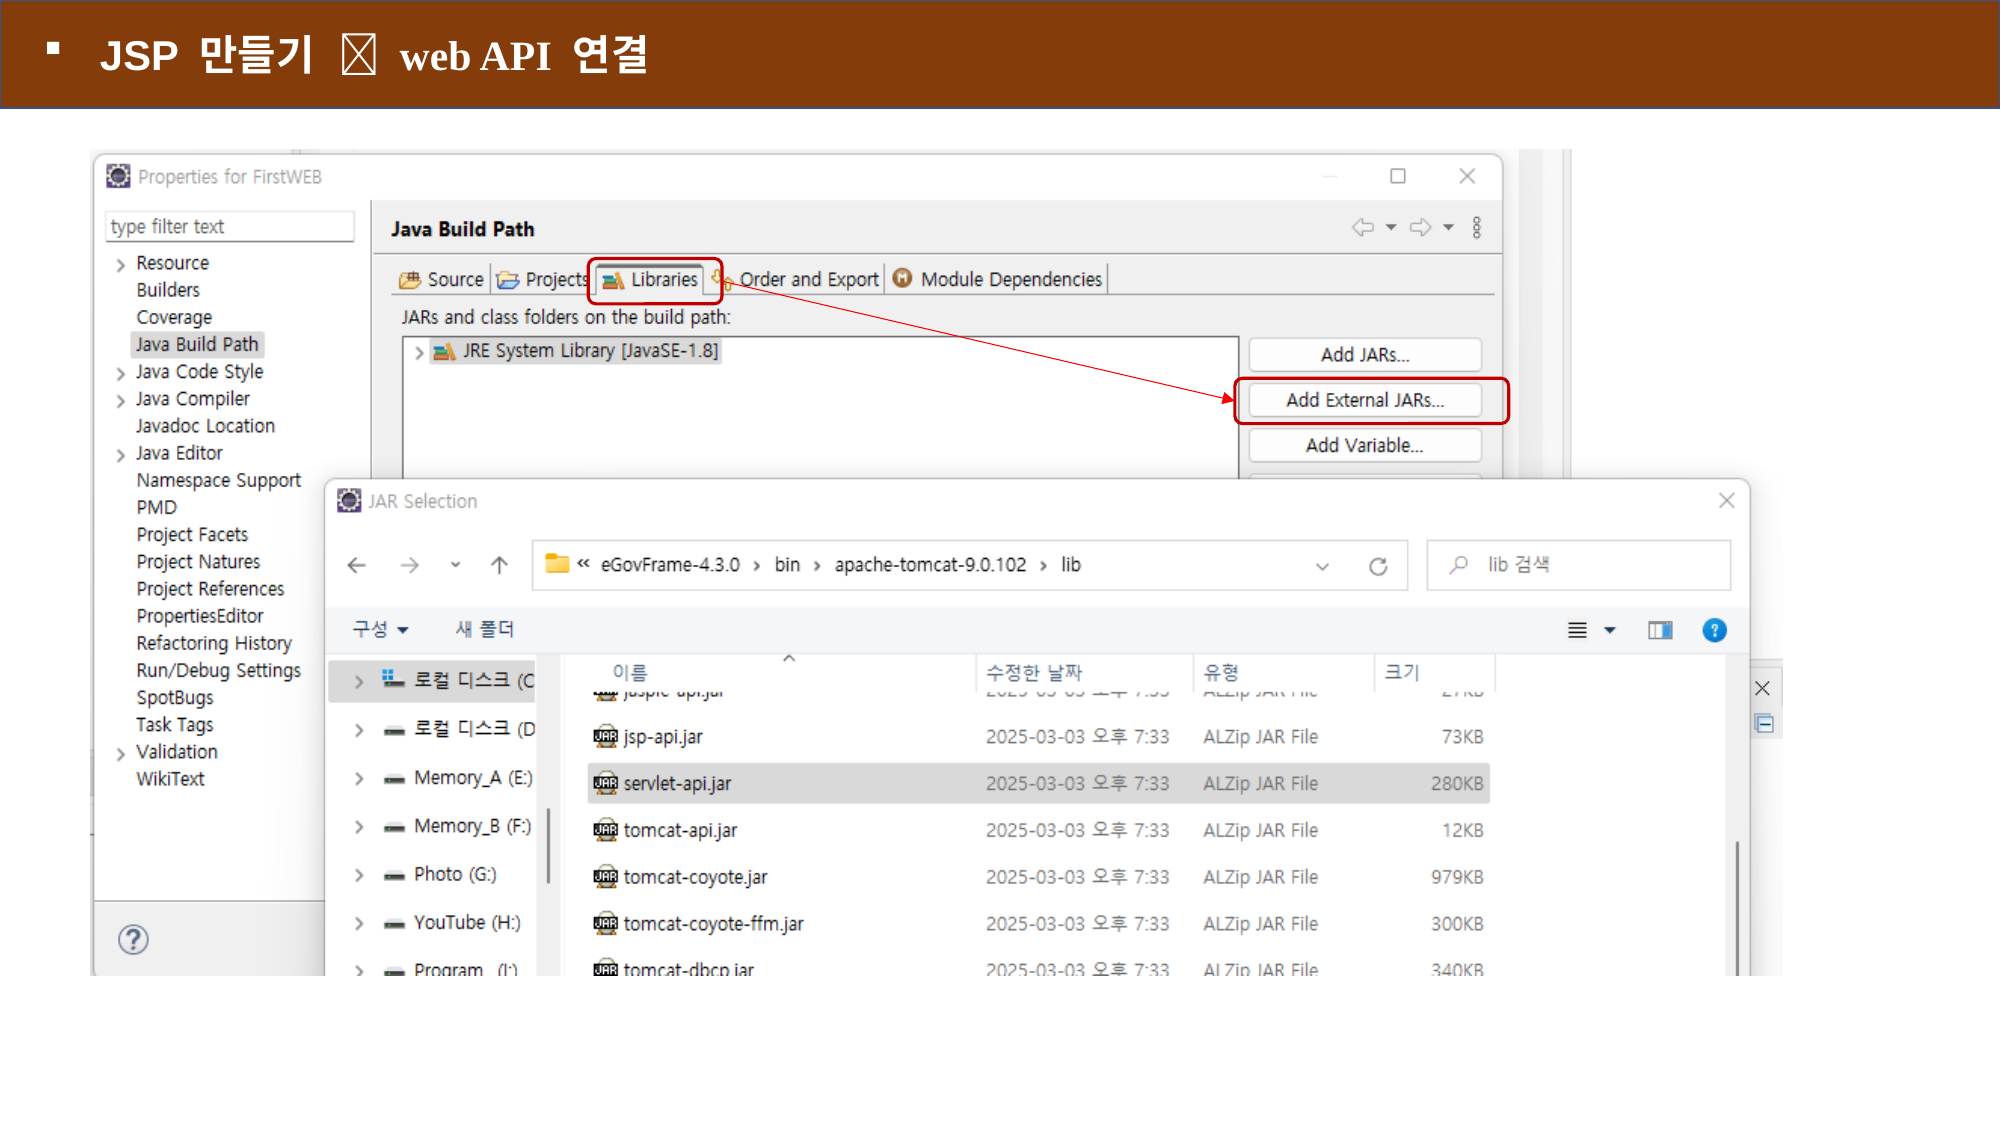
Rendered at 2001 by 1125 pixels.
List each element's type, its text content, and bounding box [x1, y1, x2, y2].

text_box JSP 만들기  web API 연결 [0, 0, 2000, 109]
picture [90, 149, 1783, 976]
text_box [722, 281, 1235, 401]
